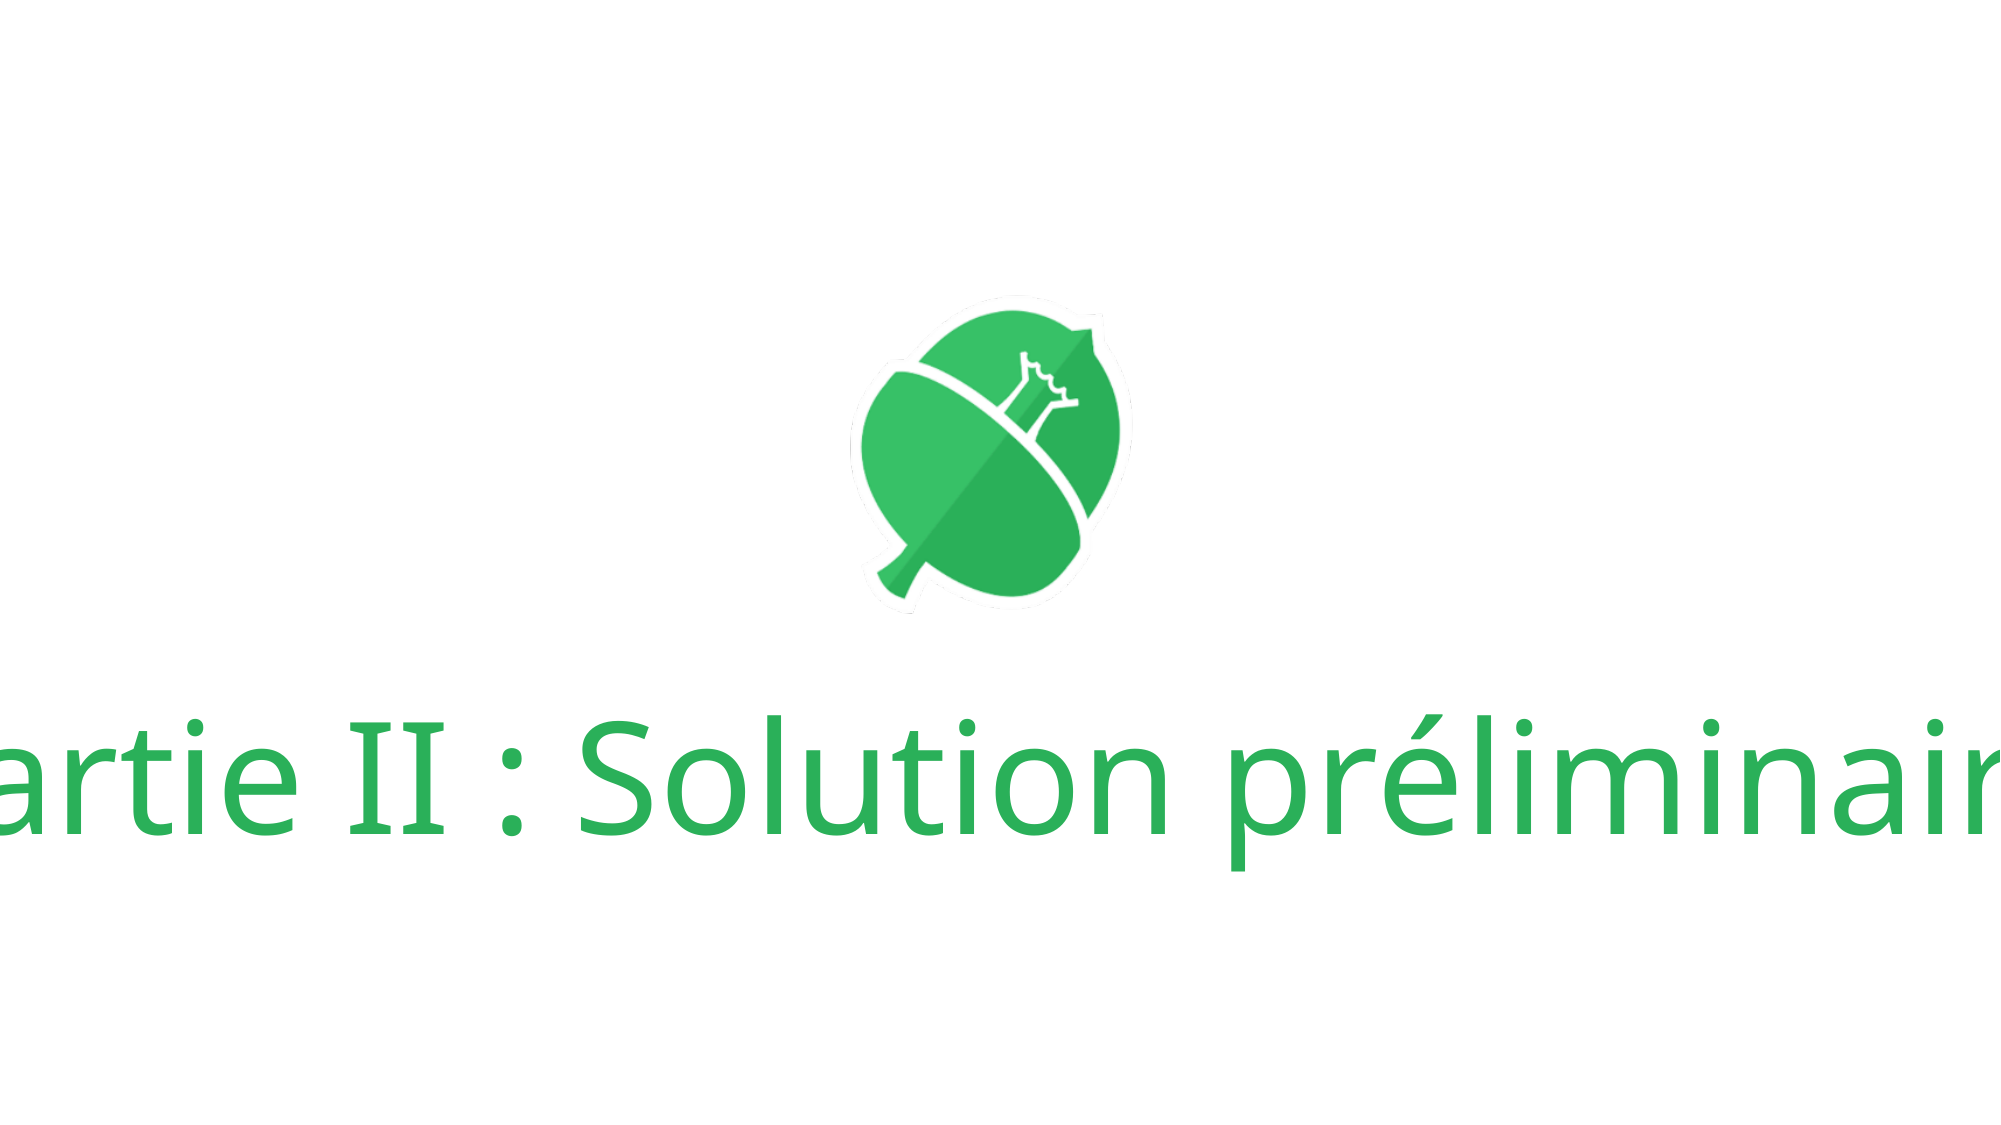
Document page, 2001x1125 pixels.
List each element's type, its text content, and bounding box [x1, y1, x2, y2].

picture [840, 289, 1140, 617]
text_box Partie II : Solution préliminaire [0, 670, 2000, 874]
